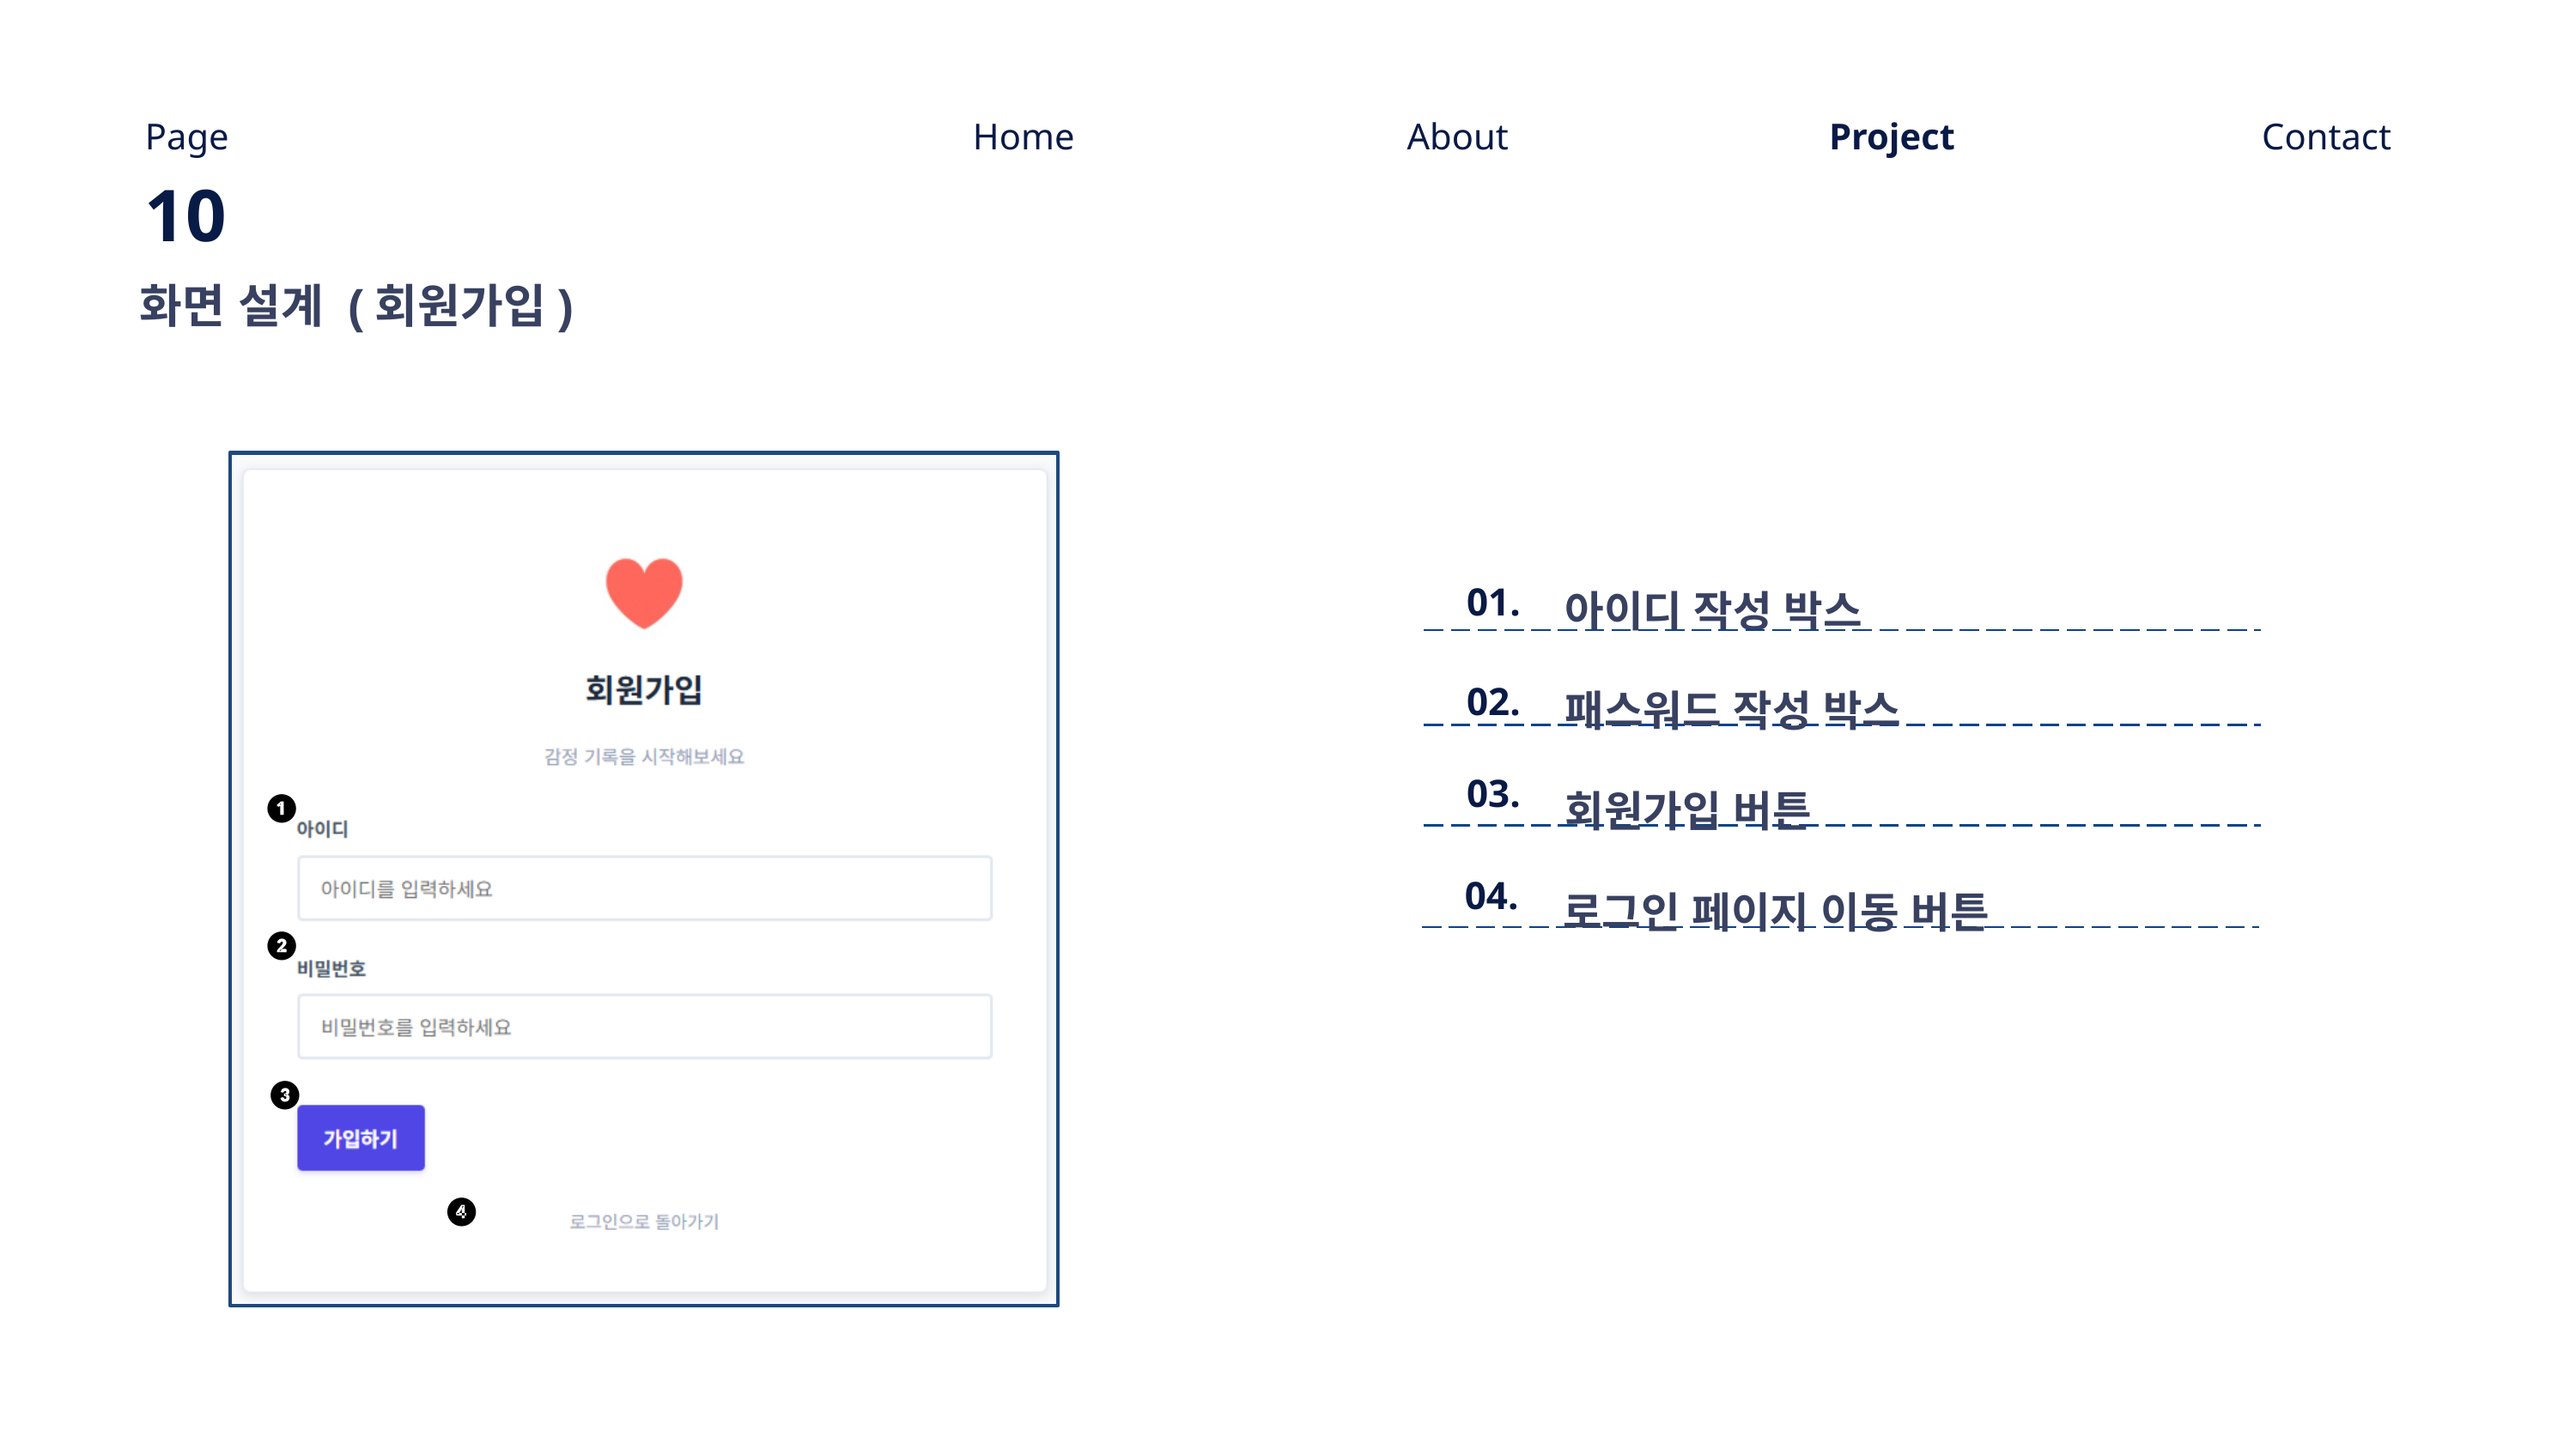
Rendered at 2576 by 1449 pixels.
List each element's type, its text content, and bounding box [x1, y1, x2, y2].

text_box Page [144, 97, 326, 135]
picture [232, 454, 1056, 1304]
text_box 화면 설계 (회원가입) [139, 241, 872, 333]
text_box 03. [1467, 751, 1541, 815]
text_box Project [1787, 97, 1996, 157]
text_box 10 [144, 135, 326, 241]
text_box 로그인 페이지 이동 버튼 [1563, 853, 2263, 937]
text_box 아이디 작성 박스 [1564, 551, 2265, 636]
text_box 02. [1467, 659, 1541, 724]
text_box Home [919, 97, 1128, 157]
text_box 회원가입 버튼 [1564, 751, 2265, 835]
text_box 01. [1467, 560, 1541, 624]
text_box Contact [2222, 97, 2432, 157]
text_box About [1353, 97, 1563, 157]
text_box 04. [1464, 853, 1539, 917]
text_box 패스워드 작성 박스 [1564, 652, 2265, 736]
